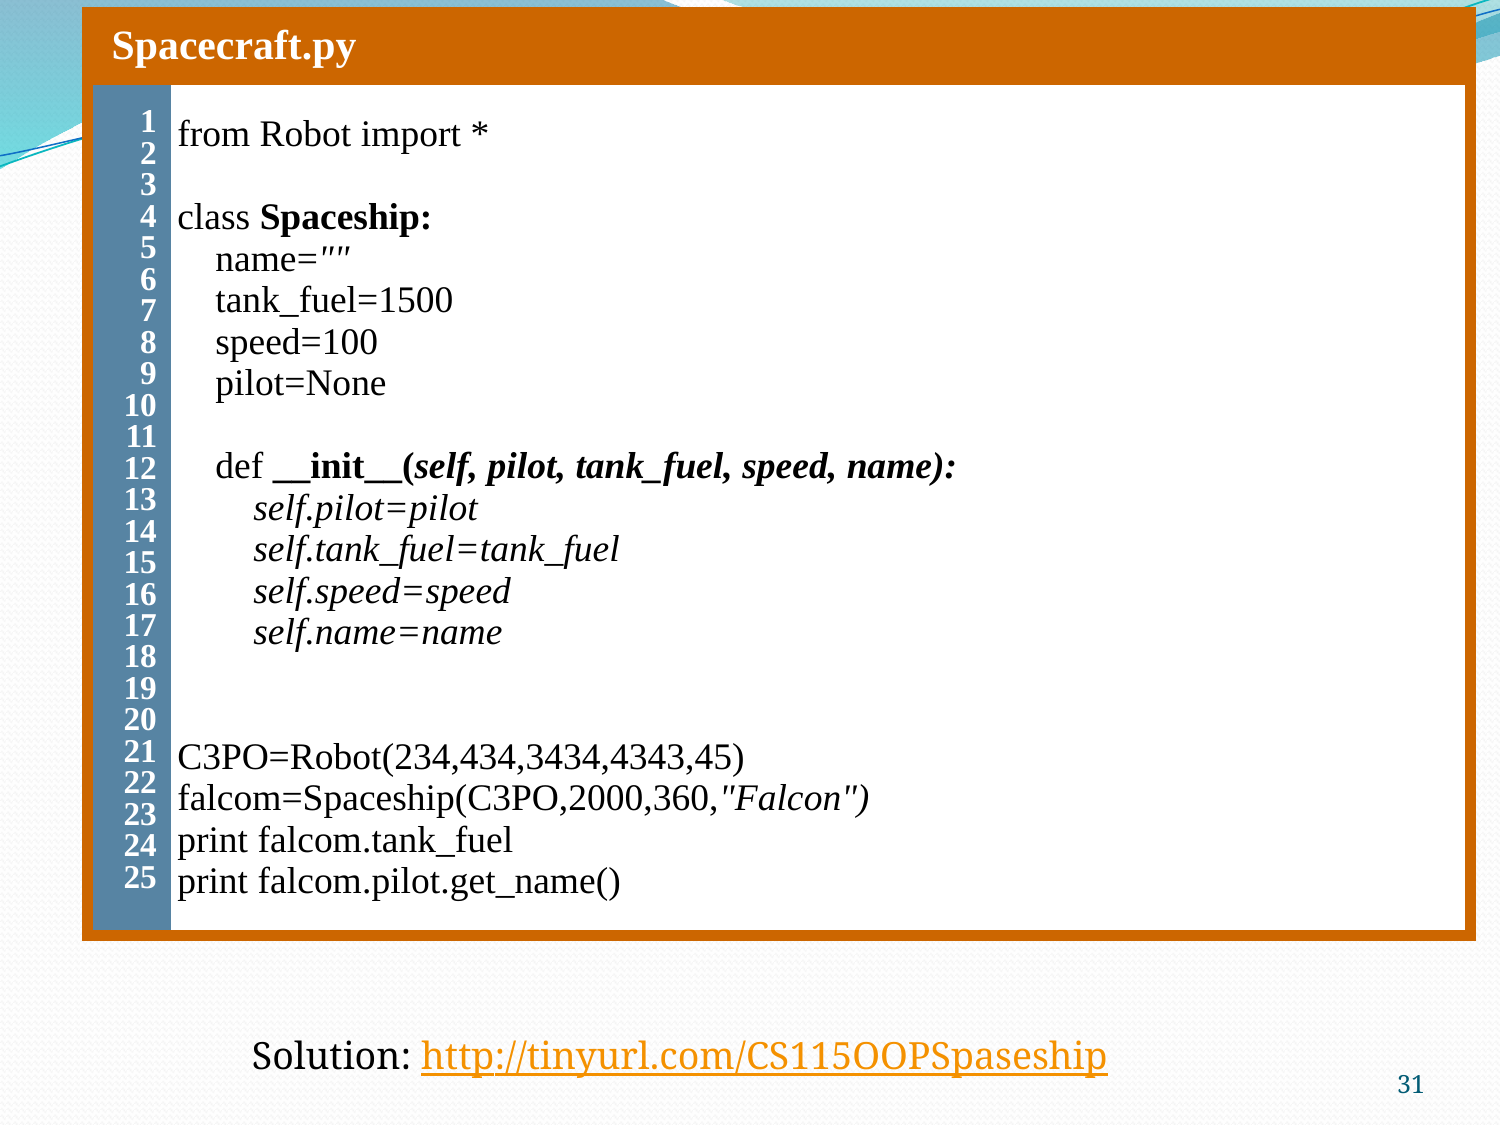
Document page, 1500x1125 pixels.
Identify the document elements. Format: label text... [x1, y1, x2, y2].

table_cell from Robot import * class Spaceship: name="" tank_fuel=1500 speed=100 pilot=None def __init__(self, pilot, tank_fuel, speed, name): self.pilot=pilot self.tank_fuel=tank_fuel self.speed=speed self.name=name C3PO=Robot(234,434,3434,4343,45) falcom=Spaceship(C3PO,2000,360,"Falcon") print falcom.tank_fuel print falcom.pilot.get_name() [171, 85, 1465, 930]
table_cell 1 2 3 4 5 6 7 8 9 10 11 12 13 14 15 16 17 18 19 20 21 22 23 24 25 [93, 85, 171, 930]
text_box Solution: http://tinyurl.com/CS115OOPSpaseship [237, 1024, 1123, 1125]
table_header Spacecraft.py [93, 18, 1465, 74]
slide_number 31 [1299, 1042, 1425, 1103]
